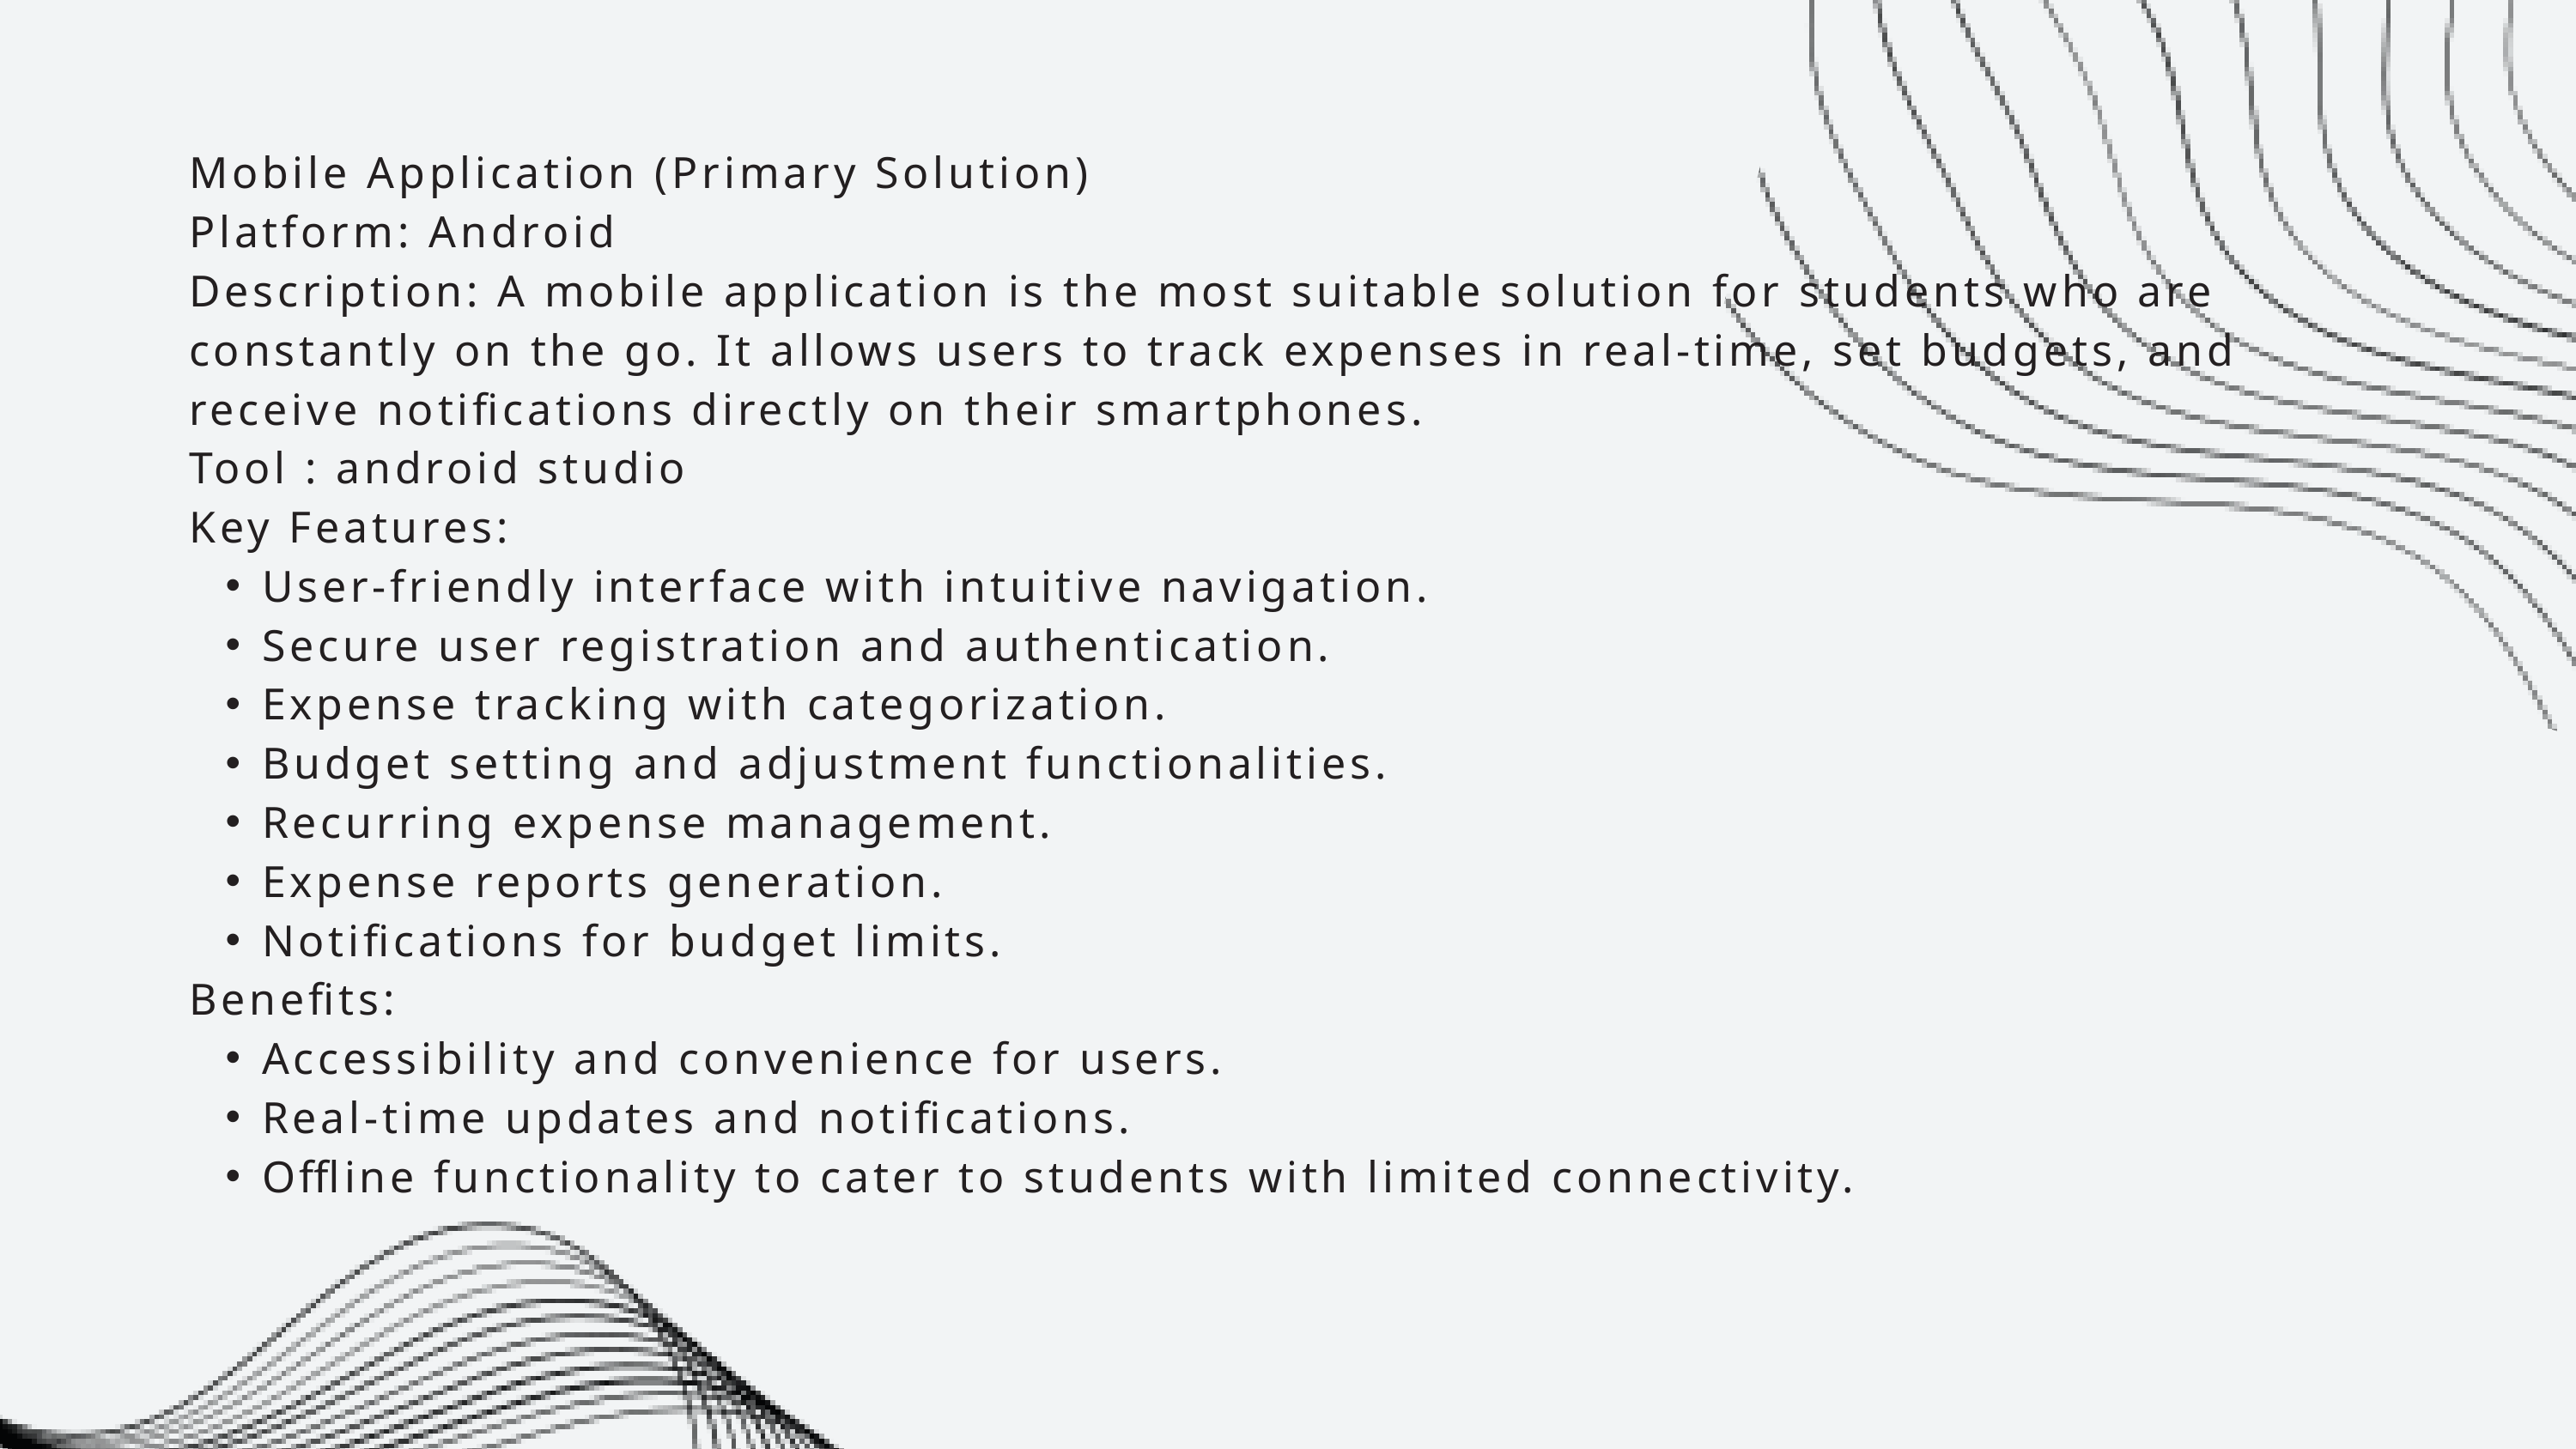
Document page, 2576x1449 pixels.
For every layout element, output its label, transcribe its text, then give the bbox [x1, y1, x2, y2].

text_box Mobile Application (Primary Solution) Platform: Android Description: A mobile application is the most suitable solution for students who are constantly on the go. It allows users to track expenses in real-time, set budgets, and receive notifications directly on their smartphones. Tool : android studio Key Features: User-friendly interface with intuitive navigation. Secure user registration and authentication. Expense tracking with categorization. Budget setting and adjustment functionalities. Recurring expense management. Expense reports generation. Notifications for budget limits. Benefits: Accessibility and convenience for users. Real-time updates and notifications. Offline functionality to cater to students with limited connectivity. [189, 137, 2387, 1261]
text_box [1767, 0, 2576, 737]
text_box [0, 978, 933, 1449]
